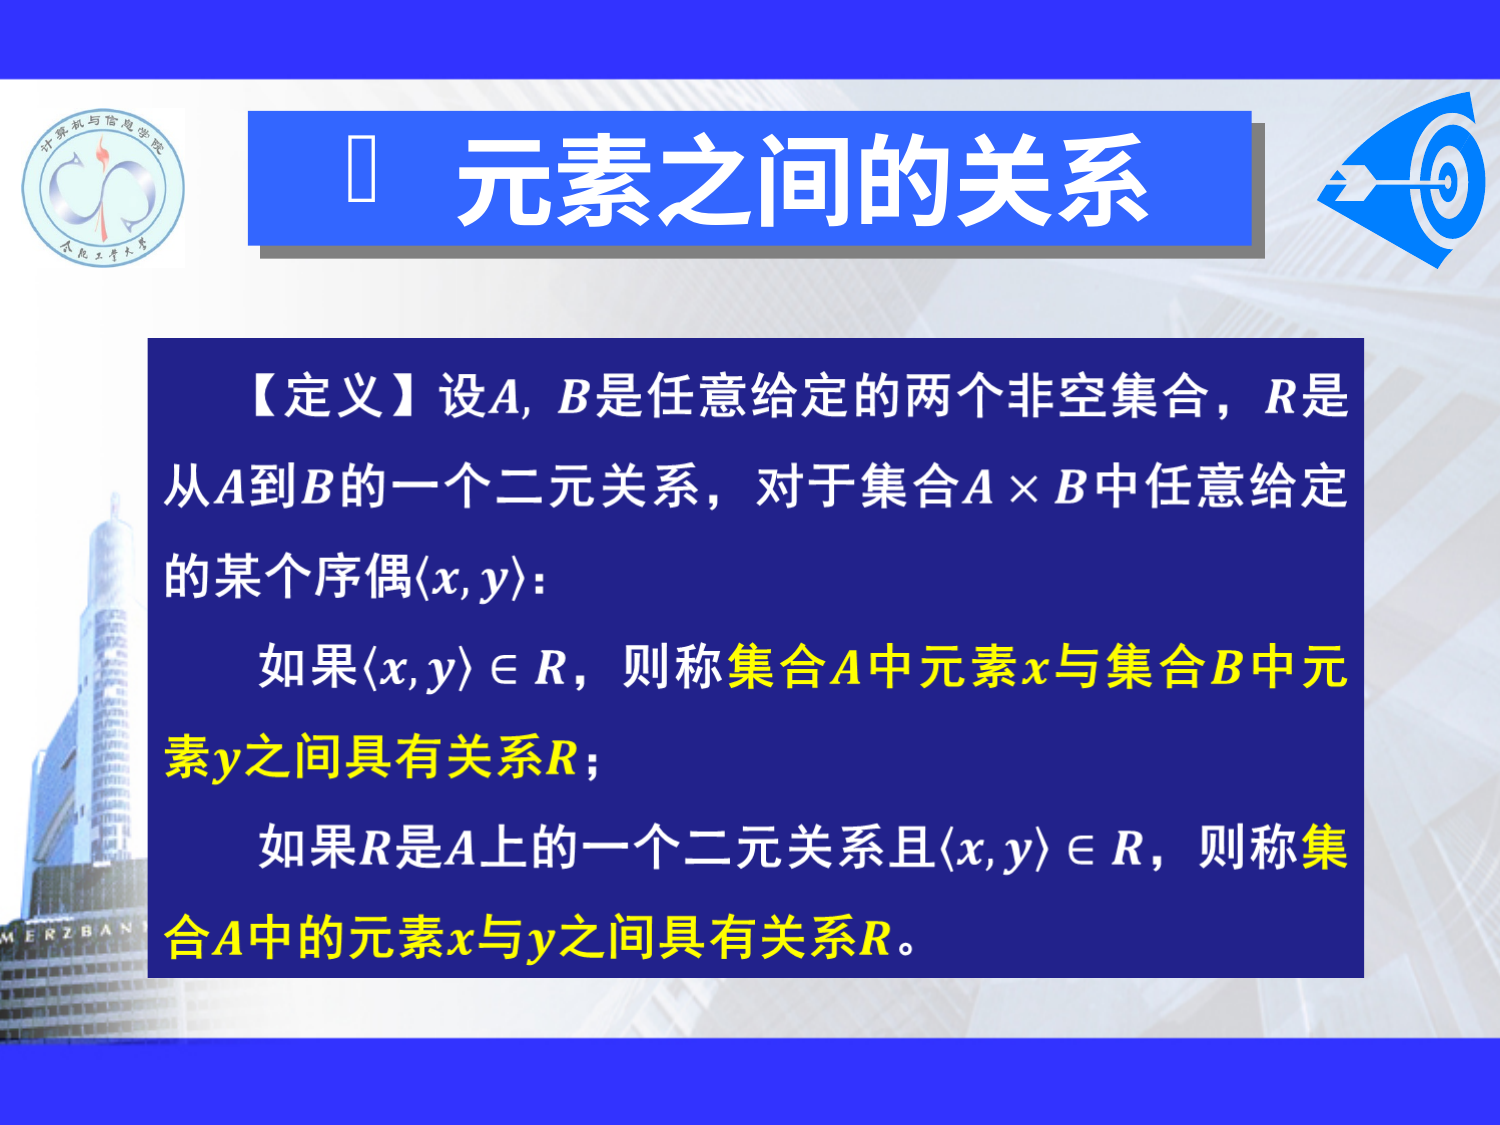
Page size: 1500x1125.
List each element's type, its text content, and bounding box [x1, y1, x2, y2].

picture [0, 0, 1500, 1125]
text_box 元素之间的关系 [247, 110, 1252, 246]
text_box [147, 338, 1365, 978]
